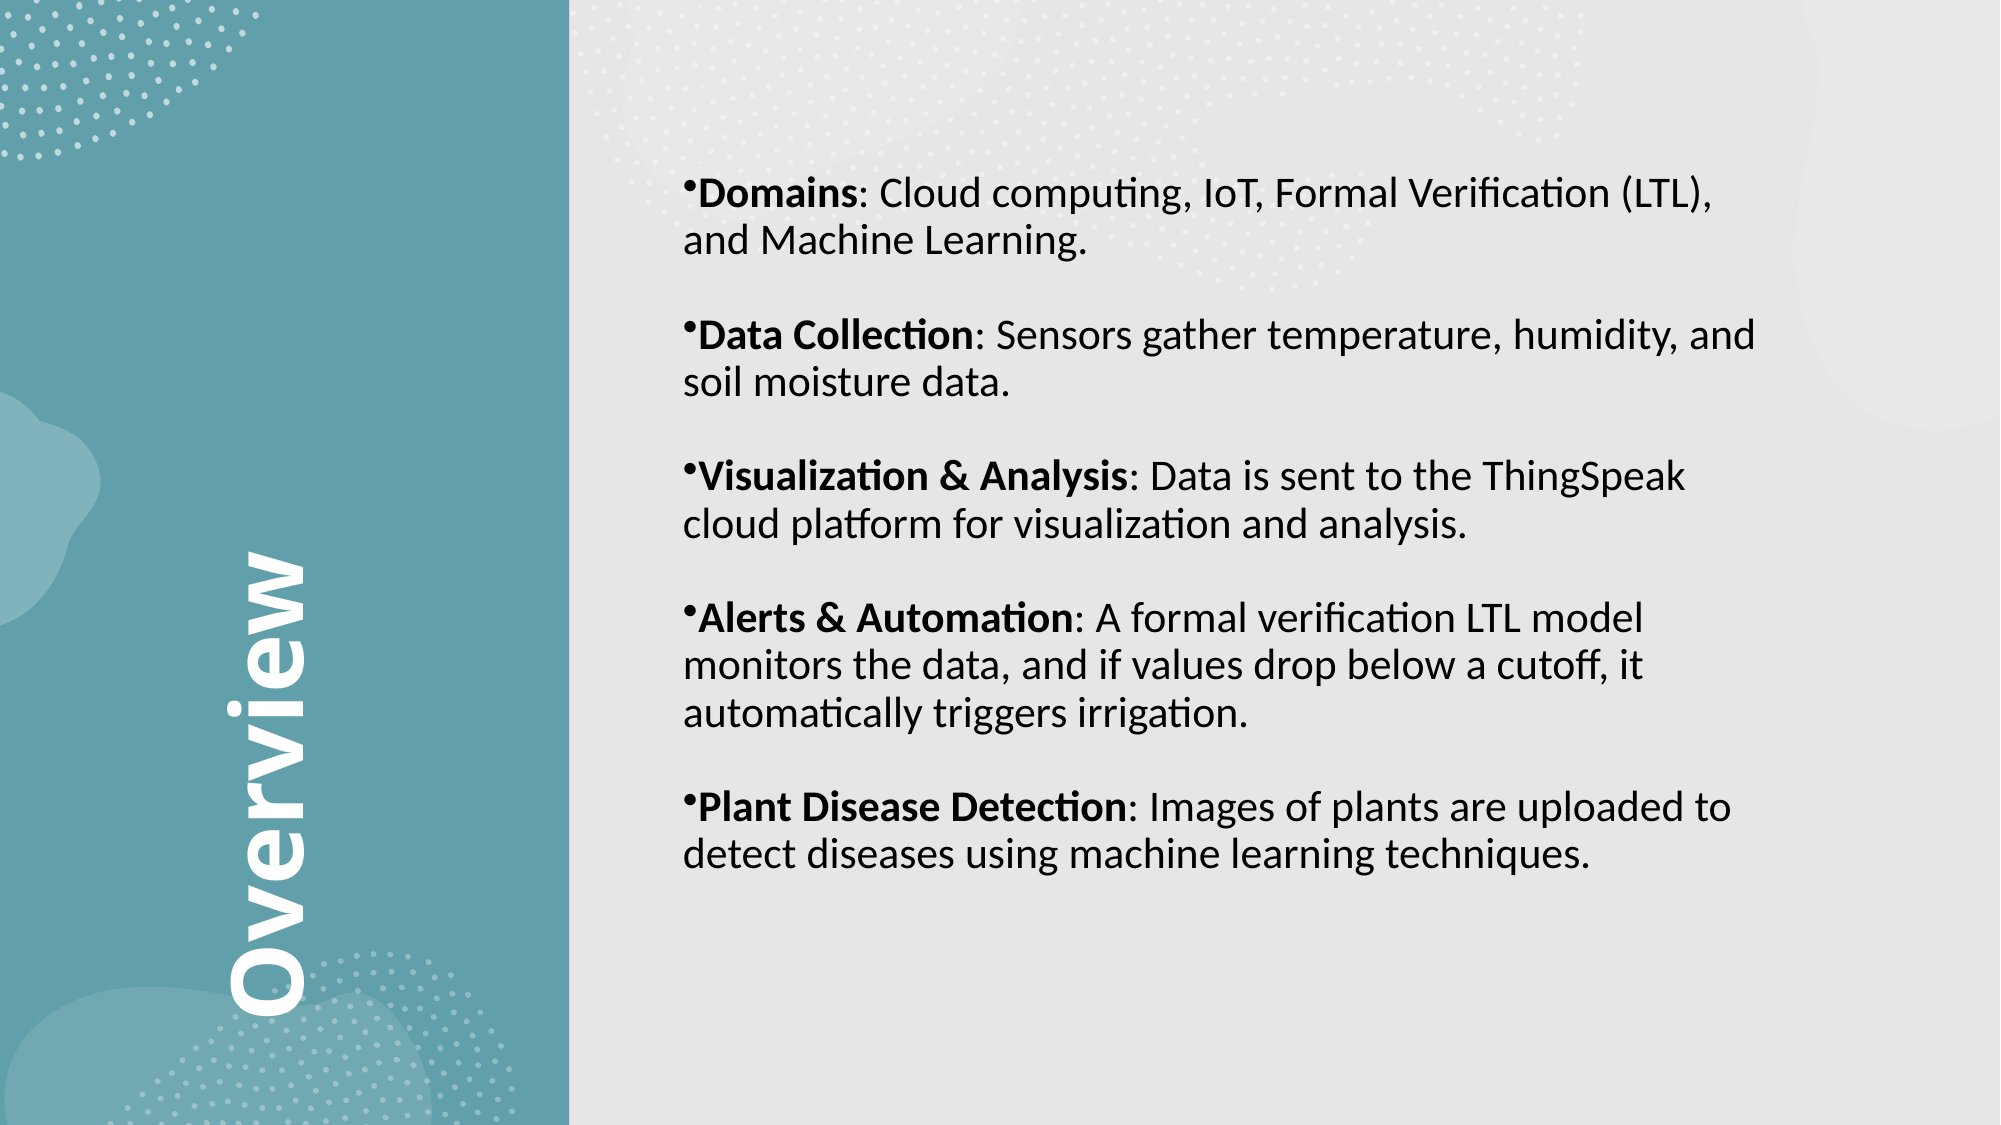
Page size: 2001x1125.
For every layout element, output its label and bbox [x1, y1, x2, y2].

text_box [0, 0, 2000, 1125]
